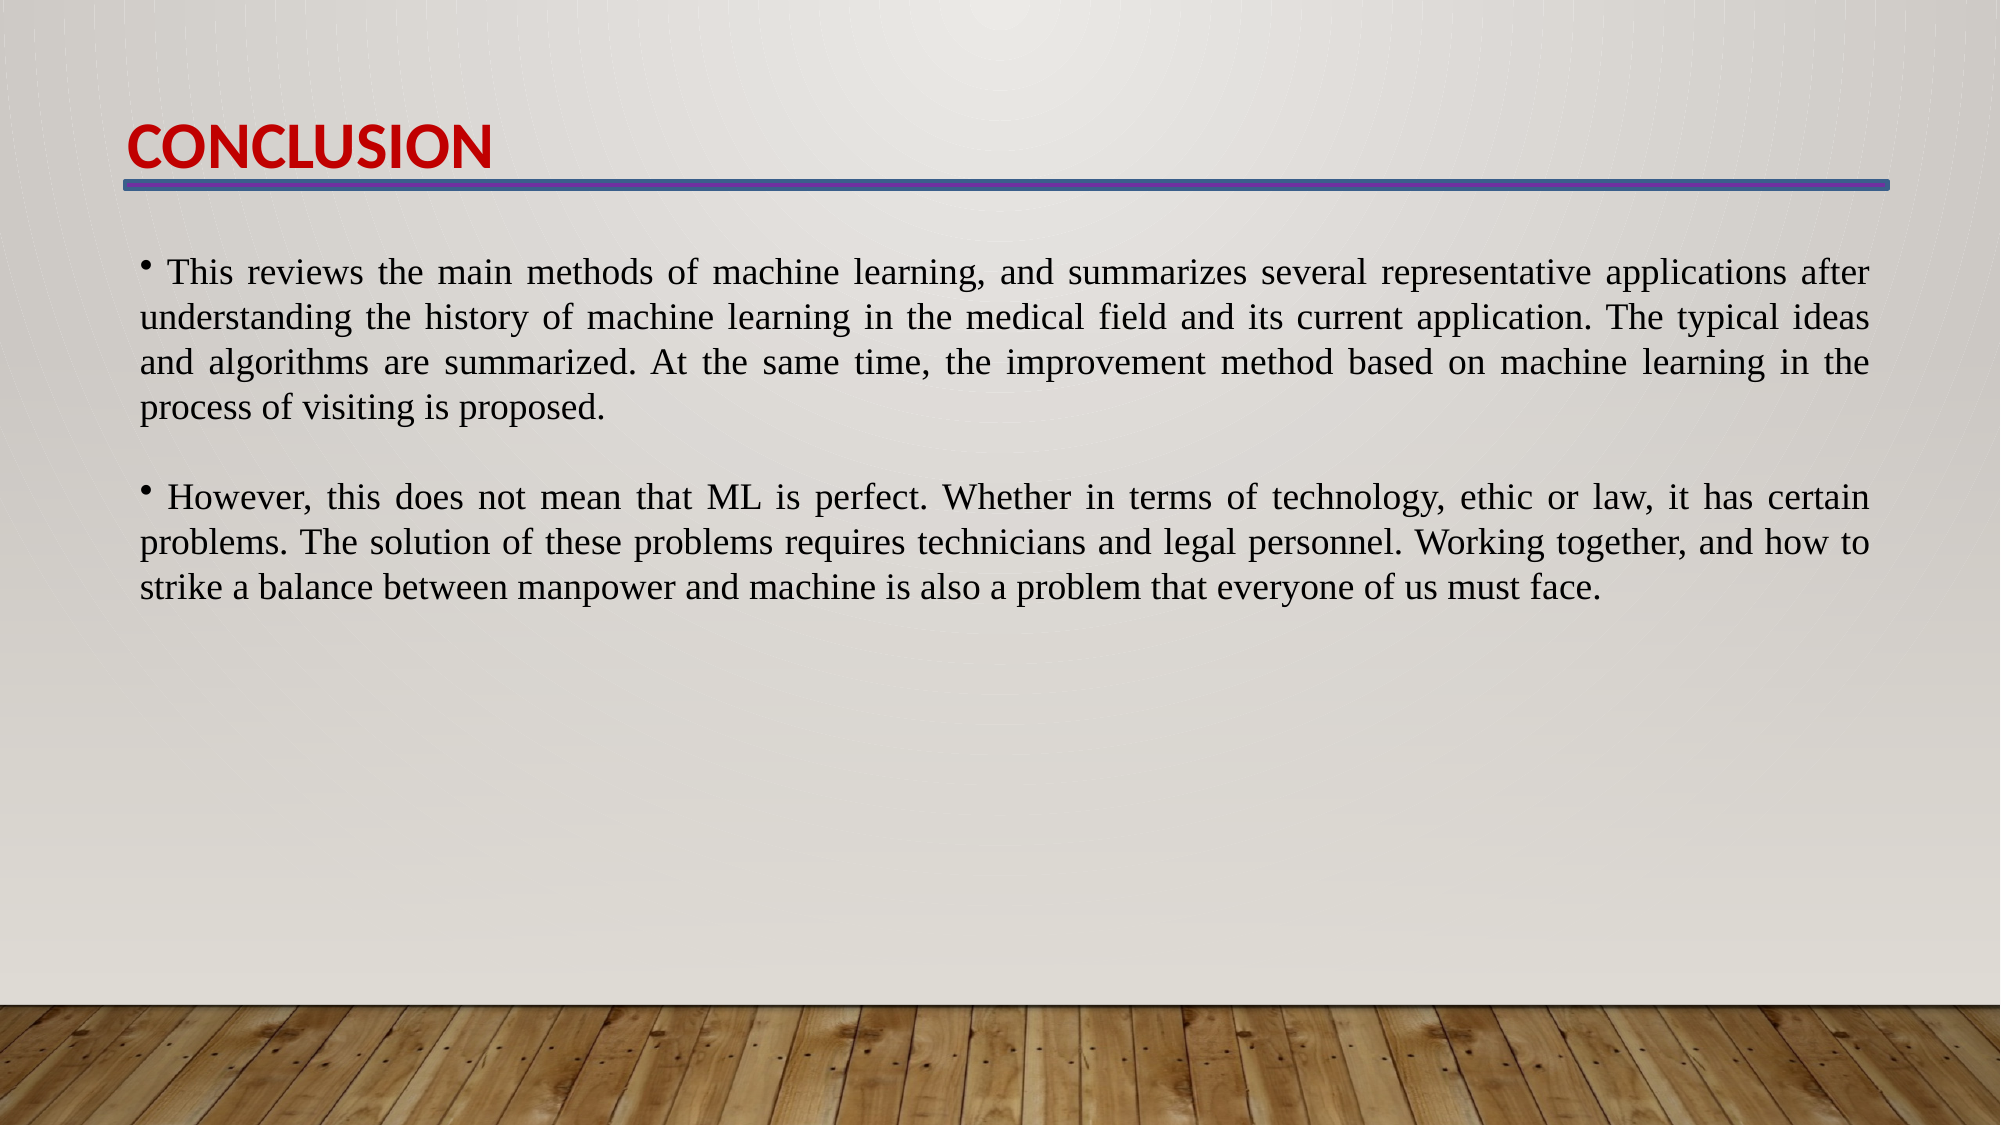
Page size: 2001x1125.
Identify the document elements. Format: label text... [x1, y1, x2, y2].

text_box CONCLUSION [112, 94, 1488, 170]
picture [0, 1005, 2000, 1125]
text_box This reviews the main methods of machine learning, and summarizes several representative applications after understanding the history of machine learning in the medical field and its current application. The typical ideas and algorithms are summarized. At the same time, the improvement method based on machine learning in the process of visiting is proposed. However, this does not mean that ML is perfect. Whether in terms of technology, ethic or law, it has certain problems. The solution of these problems requires technicians and legal personnel. Working together, and how to strike a balance between manpower and machine is also a problem that everyone of us must face. [125, 239, 1888, 944]
text_box [125, 181, 1888, 189]
